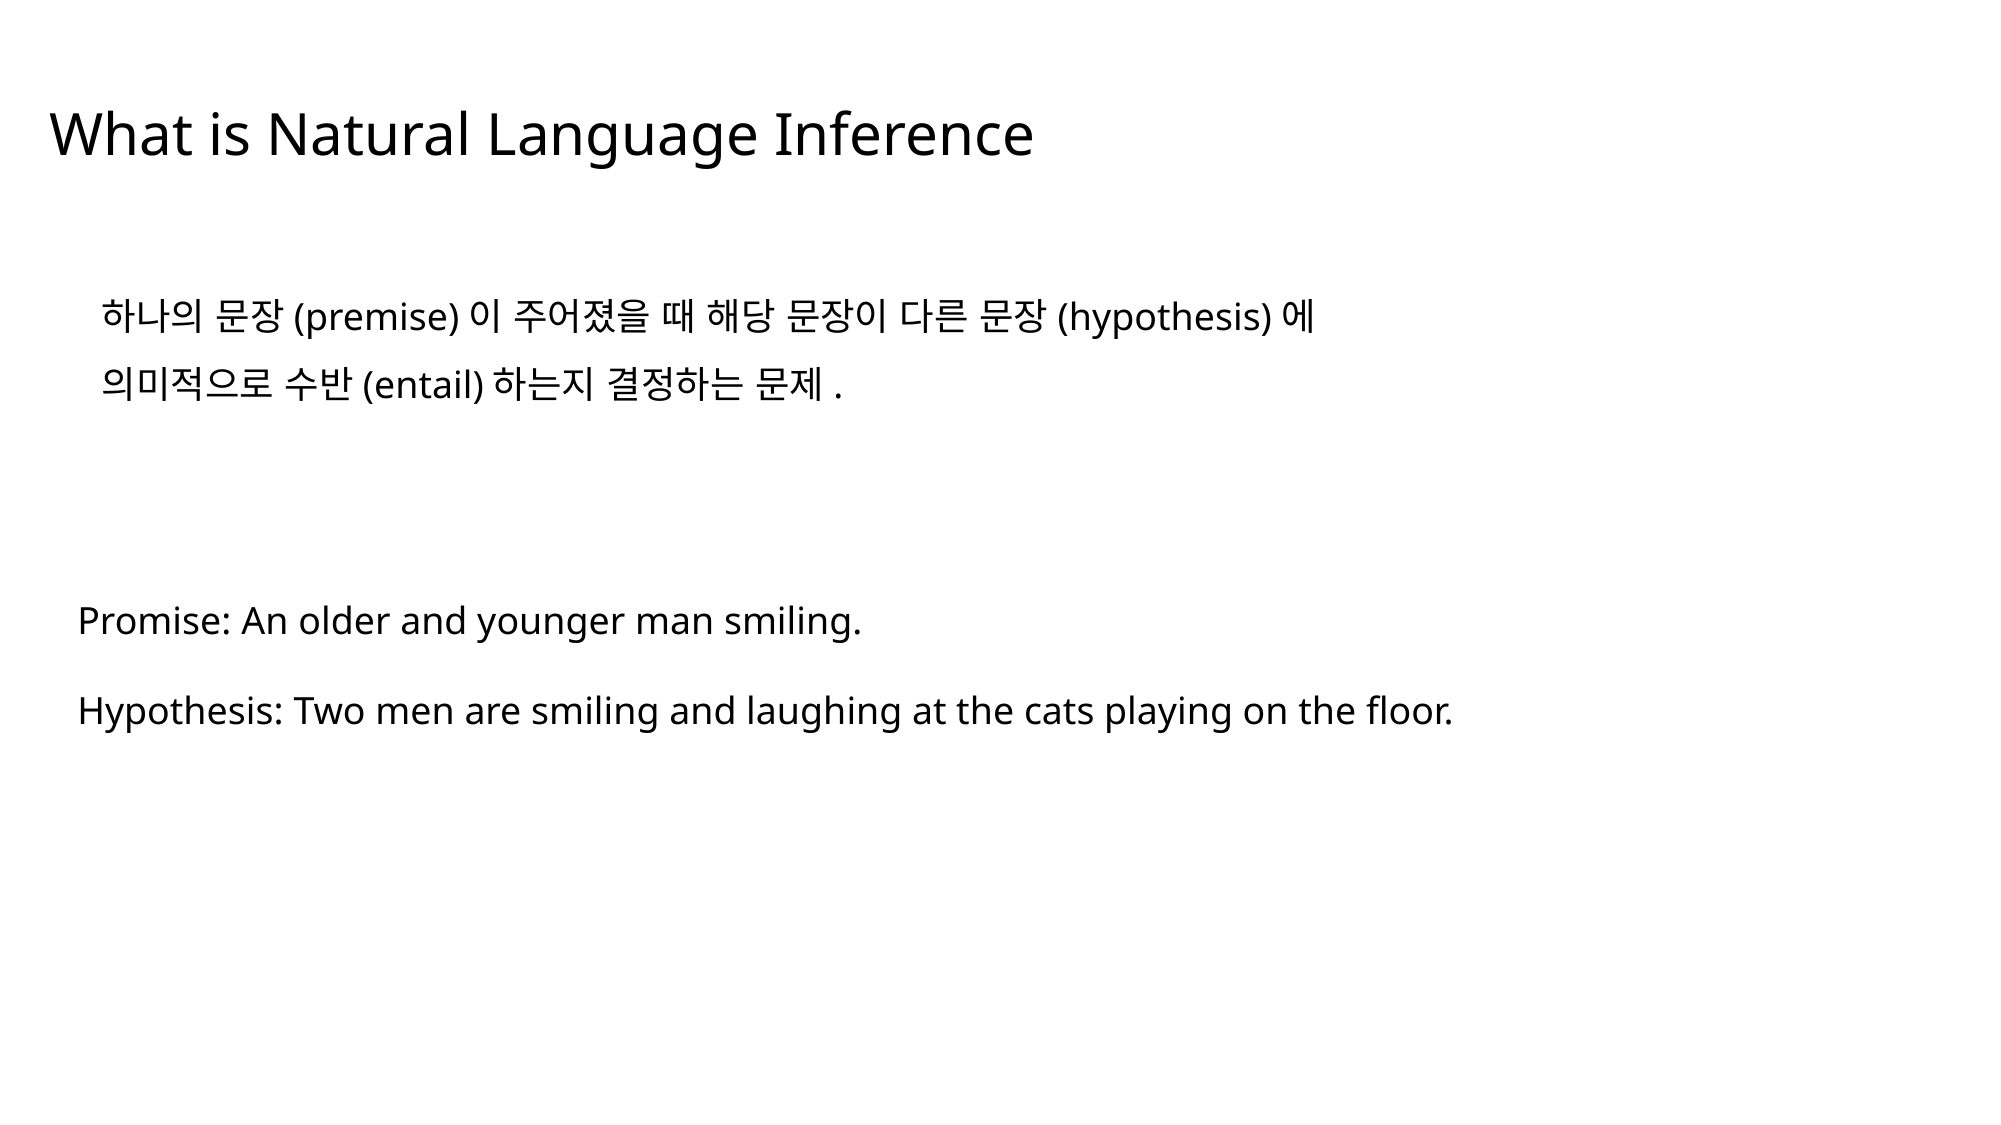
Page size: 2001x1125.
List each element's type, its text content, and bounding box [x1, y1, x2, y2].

text_box 하나의 문장(premise)이 주어졌을 때 해당 문장이 다른 문장(hypothesis)에 의미적으로 수반(entail)하는지 결정하는 문제. [87, 263, 1331, 413]
text_box Promise: An older and younger man smiling. Hypothesis: Two men are smiling and laughing at the cats playing on the floor. [62, 544, 1470, 740]
text_box What is Natural Language Inference [34, 89, 1050, 175]
